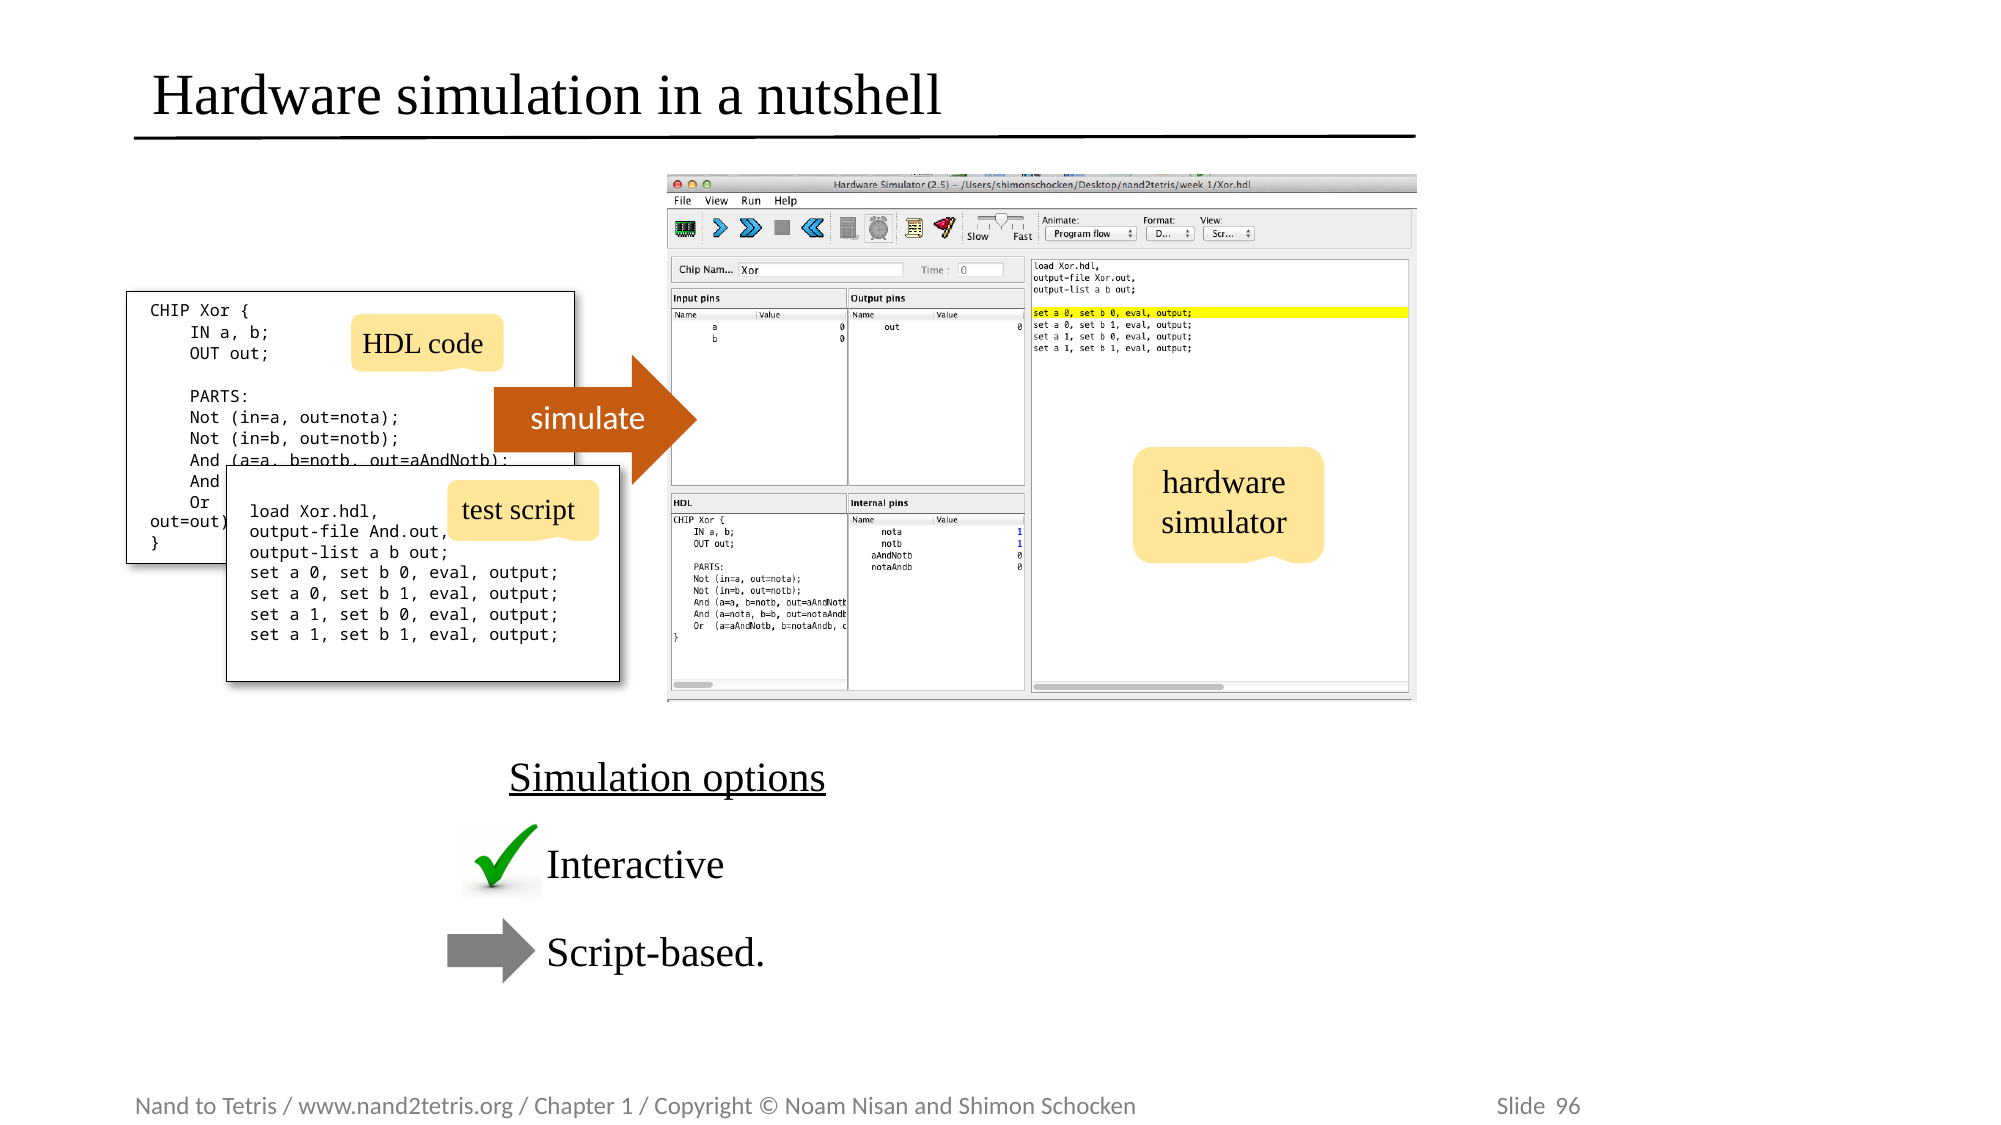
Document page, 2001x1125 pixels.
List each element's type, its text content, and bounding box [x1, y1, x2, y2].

title Hardware simulation in a nutshell [137, 48, 1417, 144]
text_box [226, 465, 620, 682]
text_box [446, 916, 537, 985]
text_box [493, 174, 1417, 702]
list Simulation options Interactive Script-based. [493, 741, 1255, 1033]
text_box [126, 290, 493, 564]
picture [461, 820, 542, 900]
